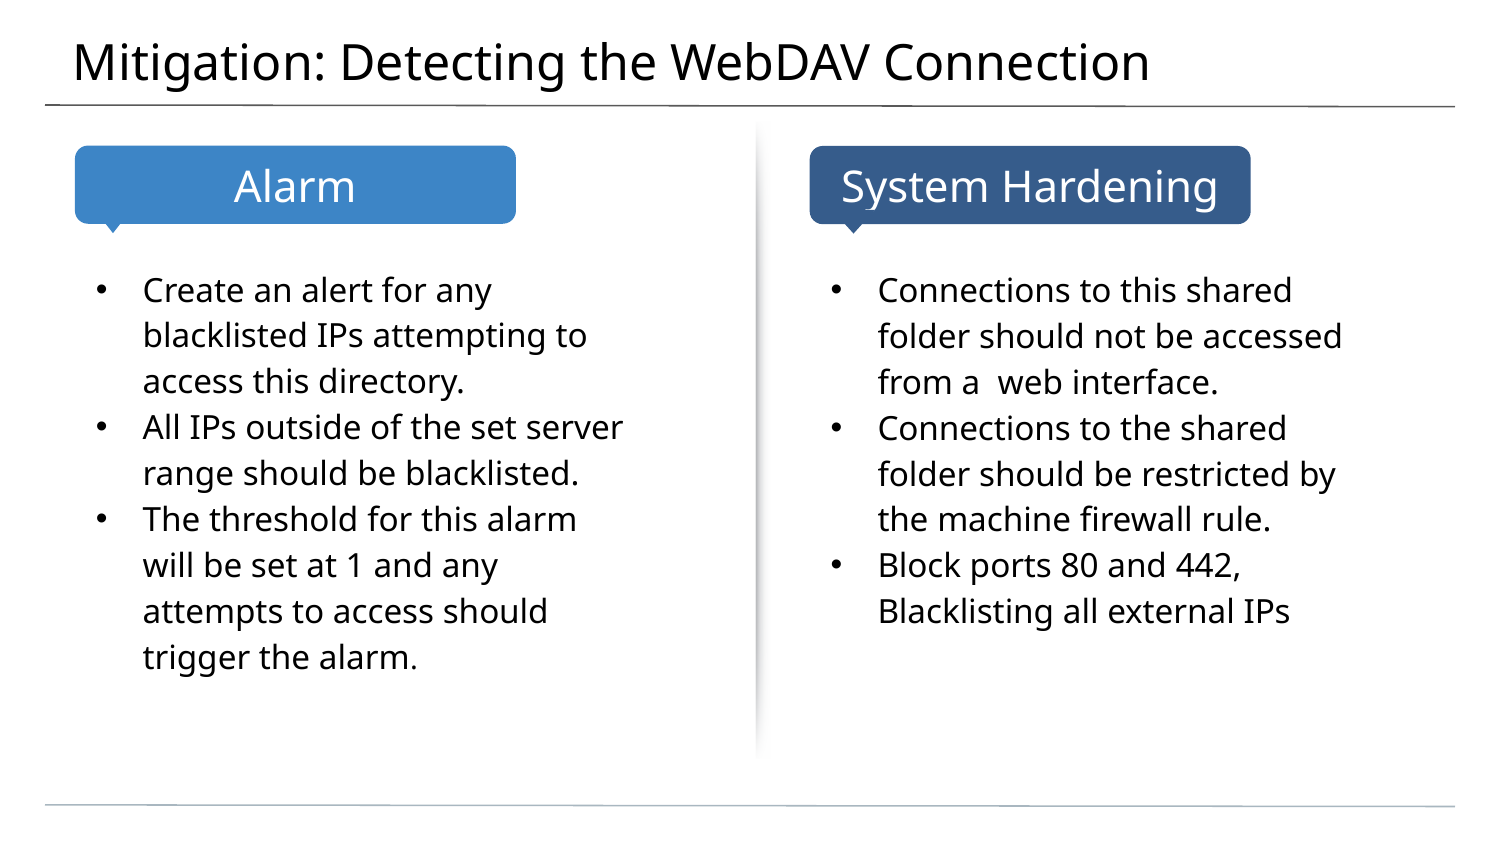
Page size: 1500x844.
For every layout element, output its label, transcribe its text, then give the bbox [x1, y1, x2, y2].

subtitle Connections to this shared folder should not be accessed from a web interface. Connections to the shared folder should be restricted by the machine firewall rule. Block ports 80 and 442, Blacklisting all external IPs [732, 263, 1438, 805]
subtitle Create an alert for any blacklisted IPs attempting to access this directory. All IPs outside of the set server range should be blacklisted. The threshold for this alarm will be set at 1 and any attempts to access should trigger the alarm. [0, 262, 704, 805]
title Mitigation: Detecting the WebDAV Connection [0, 0, 1500, 88]
picture [703, 107, 839, 782]
